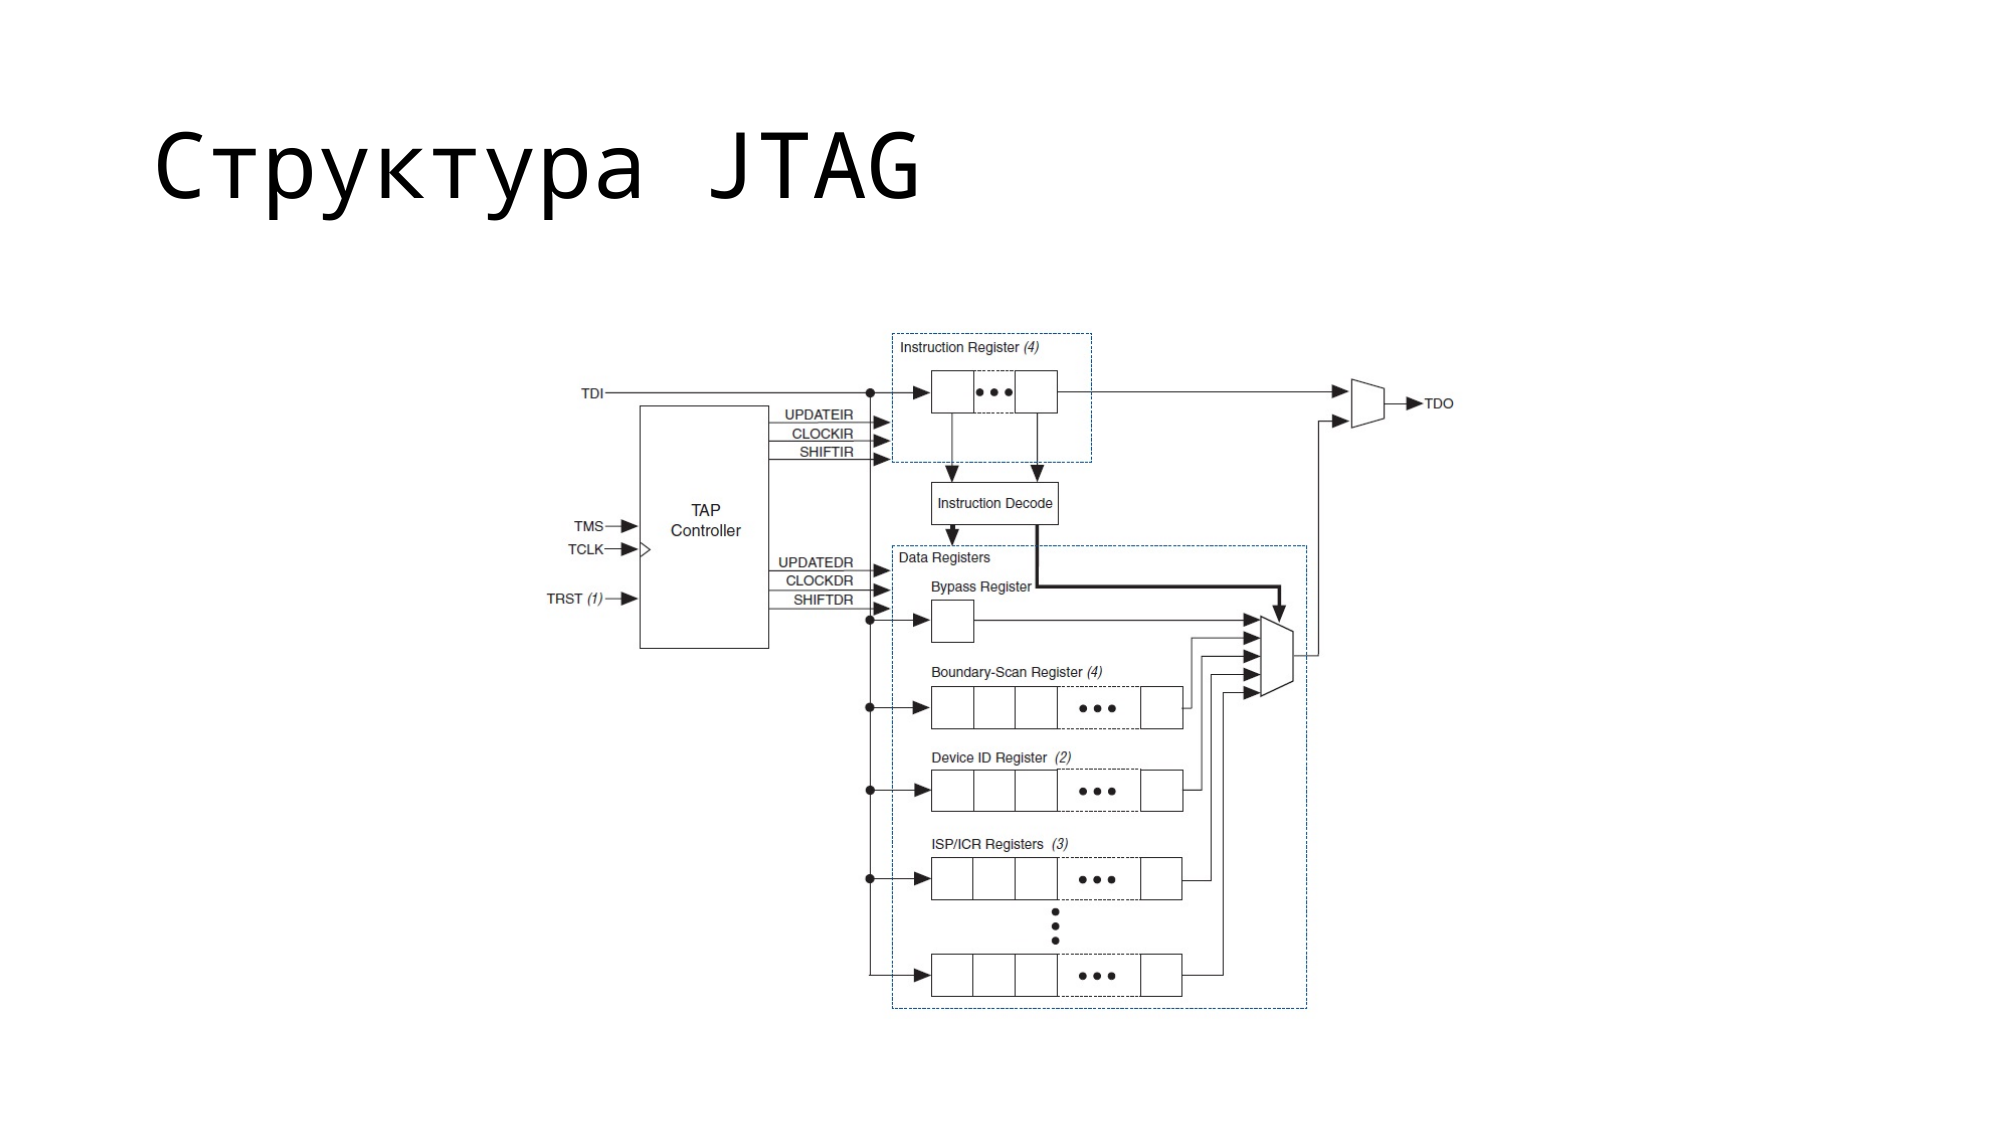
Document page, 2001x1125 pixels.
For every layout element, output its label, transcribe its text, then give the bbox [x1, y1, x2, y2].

title Структура JTAG [137, 59, 2000, 278]
picture [529, 328, 1471, 1019]
